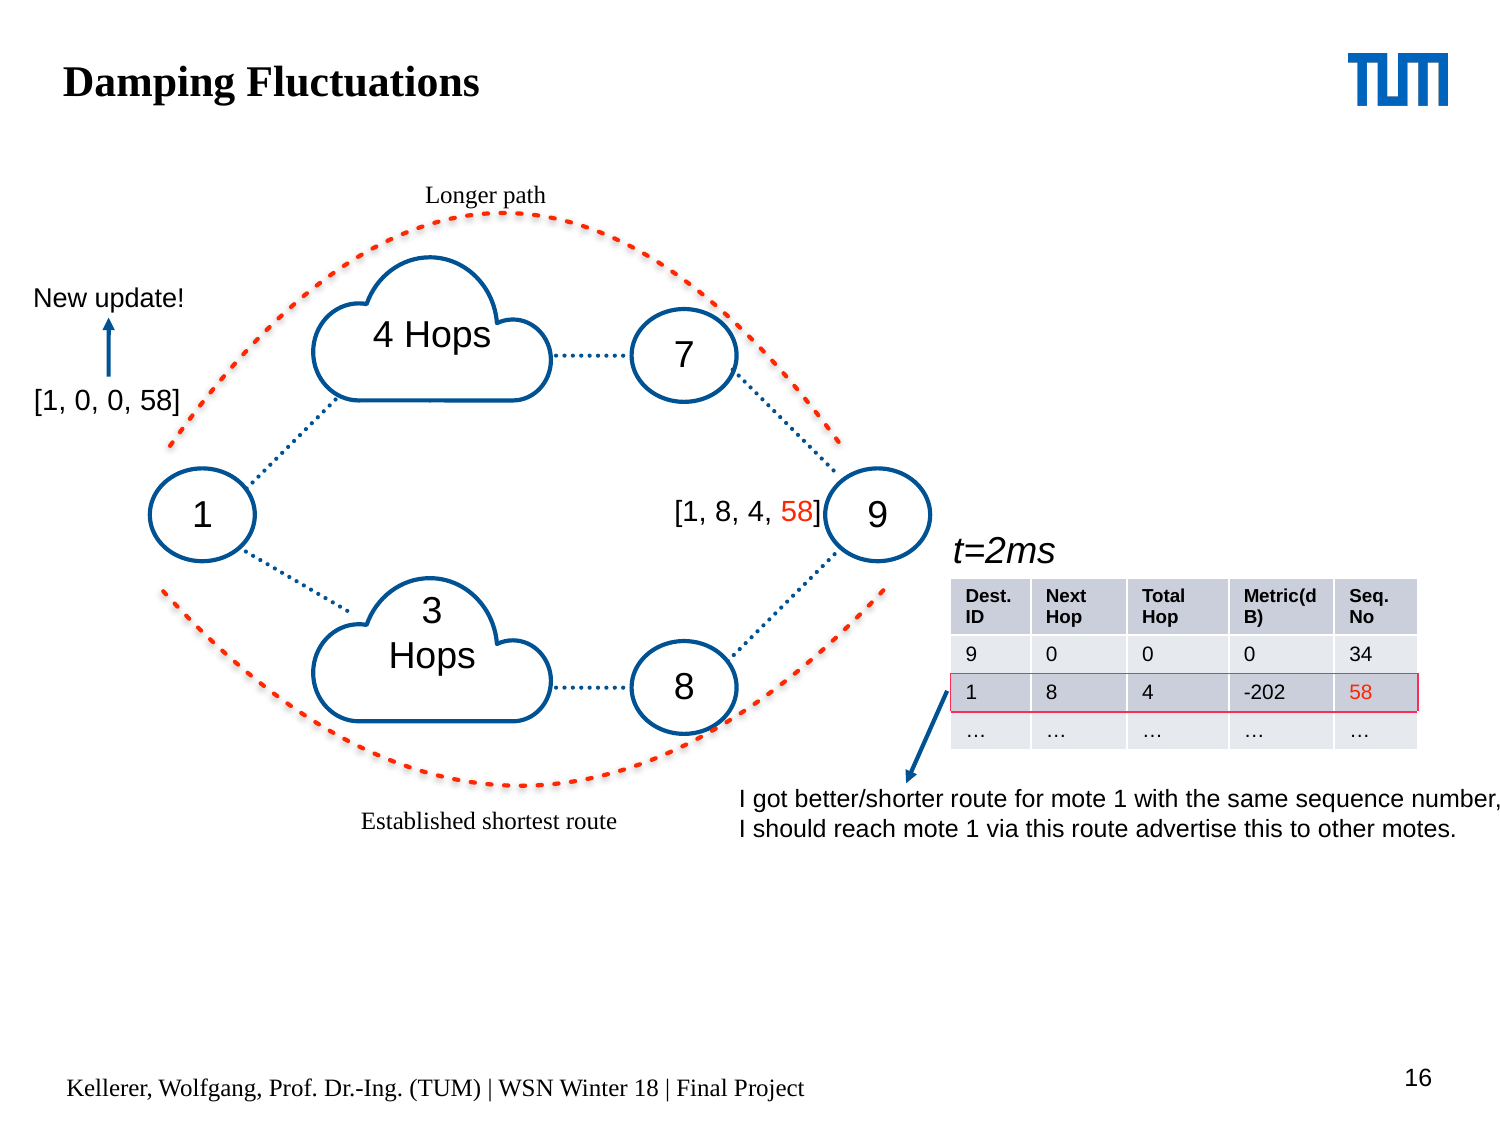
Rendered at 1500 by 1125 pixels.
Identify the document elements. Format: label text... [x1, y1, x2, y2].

text_box [1, 0, 0, 58] [26, 365, 227, 432]
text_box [312, 577, 552, 722]
table_header Dest. ID [951, 579, 1030, 634]
table_header Next Hop [1032, 579, 1126, 634]
table_cell 34 [1335, 636, 1417, 673]
table_header Seq. No [1335, 579, 1417, 634]
table_header Total Hop [1128, 579, 1228, 634]
table_cell 0 [1128, 636, 1228, 673]
table_cell -202 [1230, 674, 1333, 711]
table_cell 8 [1032, 674, 1126, 711]
table_cell … [1230, 713, 1333, 749]
text_box I got better/shorter route for mote 1 with the same sequence number, I should reach mote 1 via this route advertise this to other motes. [731, 775, 1500, 850]
text_box Damping Fluctuations [48, 44, 1275, 108]
text_box [905, 690, 948, 775]
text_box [631, 640, 737, 735]
text_box New update! [25, 272, 192, 320]
table_cell … [1032, 713, 1126, 749]
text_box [631, 308, 737, 403]
text_box [170, 223, 844, 450]
text_box 1 [1395, 1054, 1440, 1098]
text_box Longer path [417, 163, 669, 223]
table_cell … [1128, 713, 1228, 749]
text_box t=2ms [945, 518, 1064, 579]
text_box [102, 317, 115, 377]
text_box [824, 468, 931, 562]
text_box [1, 8, 4, 58] [666, 476, 819, 543]
text_box [163, 590, 307, 717]
text_box [328, 588, 886, 786]
picture [1348, 53, 1448, 106]
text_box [312, 257, 552, 401]
table_cell 9 [951, 636, 1030, 673]
table_cell … [951, 713, 1030, 749]
table_cell 58 [1335, 674, 1417, 711]
table_cell 1 [951, 674, 1030, 711]
table_cell … [1335, 713, 1417, 749]
table_header Metric(dB) [1230, 579, 1333, 634]
table_cell 4 [1128, 674, 1228, 711]
text_box Established shortest route [353, 789, 661, 849]
table_cell 0 [1032, 636, 1126, 673]
table_cell 0 [1230, 636, 1333, 673]
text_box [149, 468, 256, 562]
